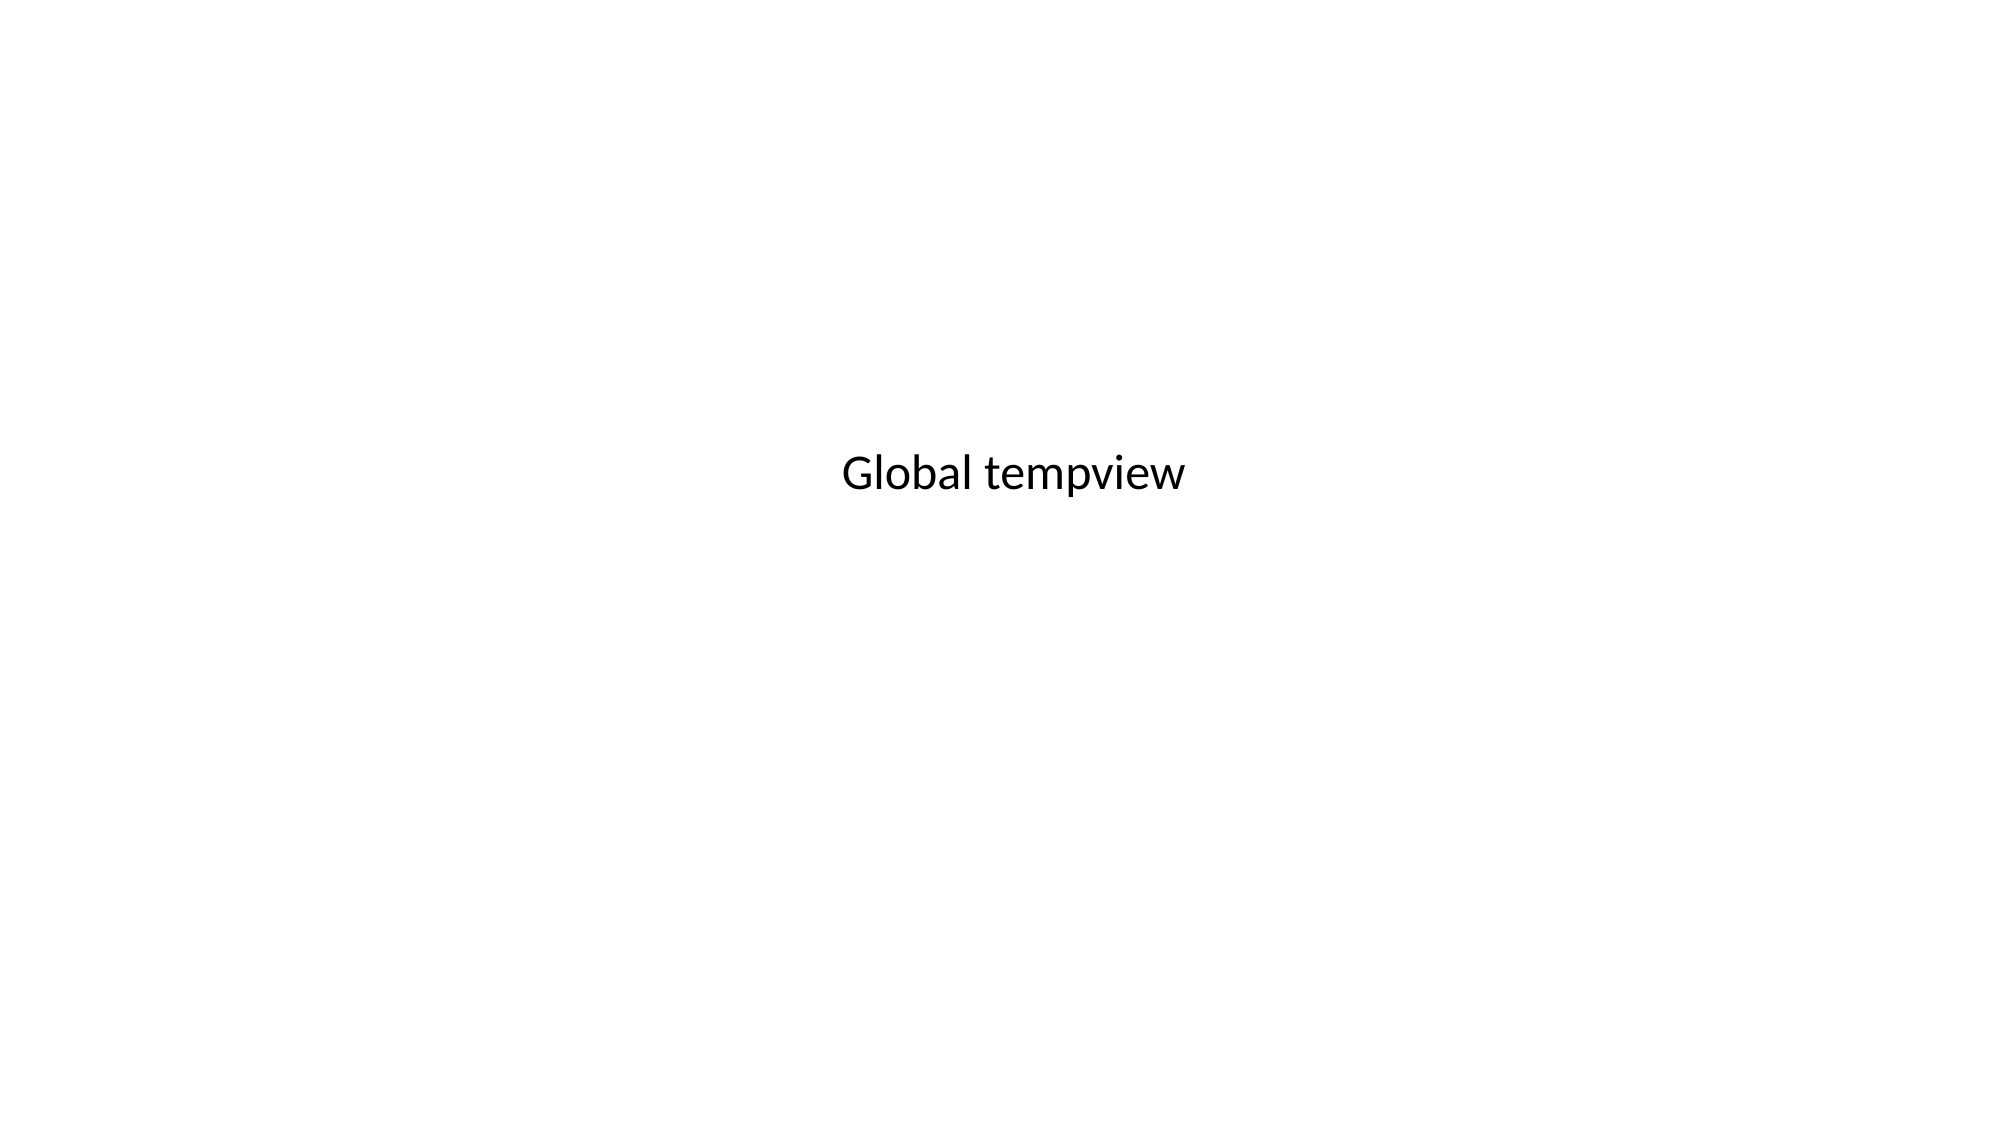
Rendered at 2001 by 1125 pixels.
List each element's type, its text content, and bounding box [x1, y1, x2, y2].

text_box Global tempview [827, 432, 1201, 508]
